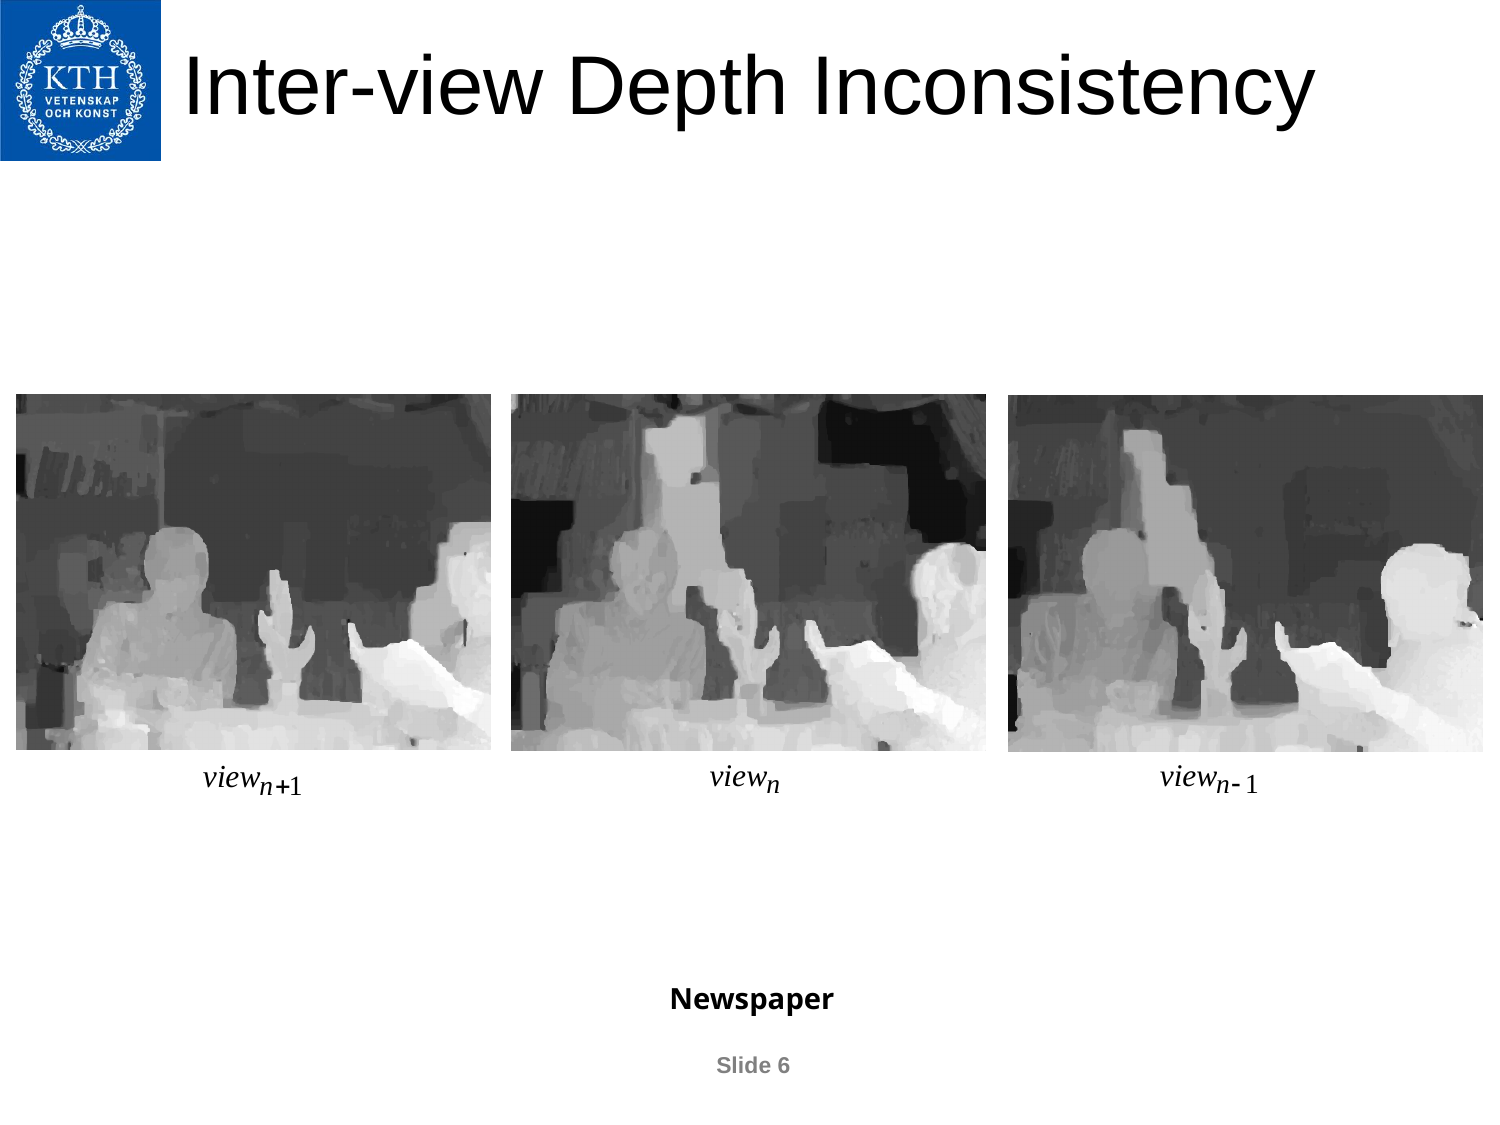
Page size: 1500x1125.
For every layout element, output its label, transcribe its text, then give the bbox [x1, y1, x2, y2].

text_box Newspaper [654, 972, 850, 1023]
picture [0, 0, 162, 162]
title Inter-view Depth Inconsistency [163, 1, 1425, 161]
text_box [15, 394, 1483, 808]
text_box Slide 6 [682, 1033, 824, 1094]
